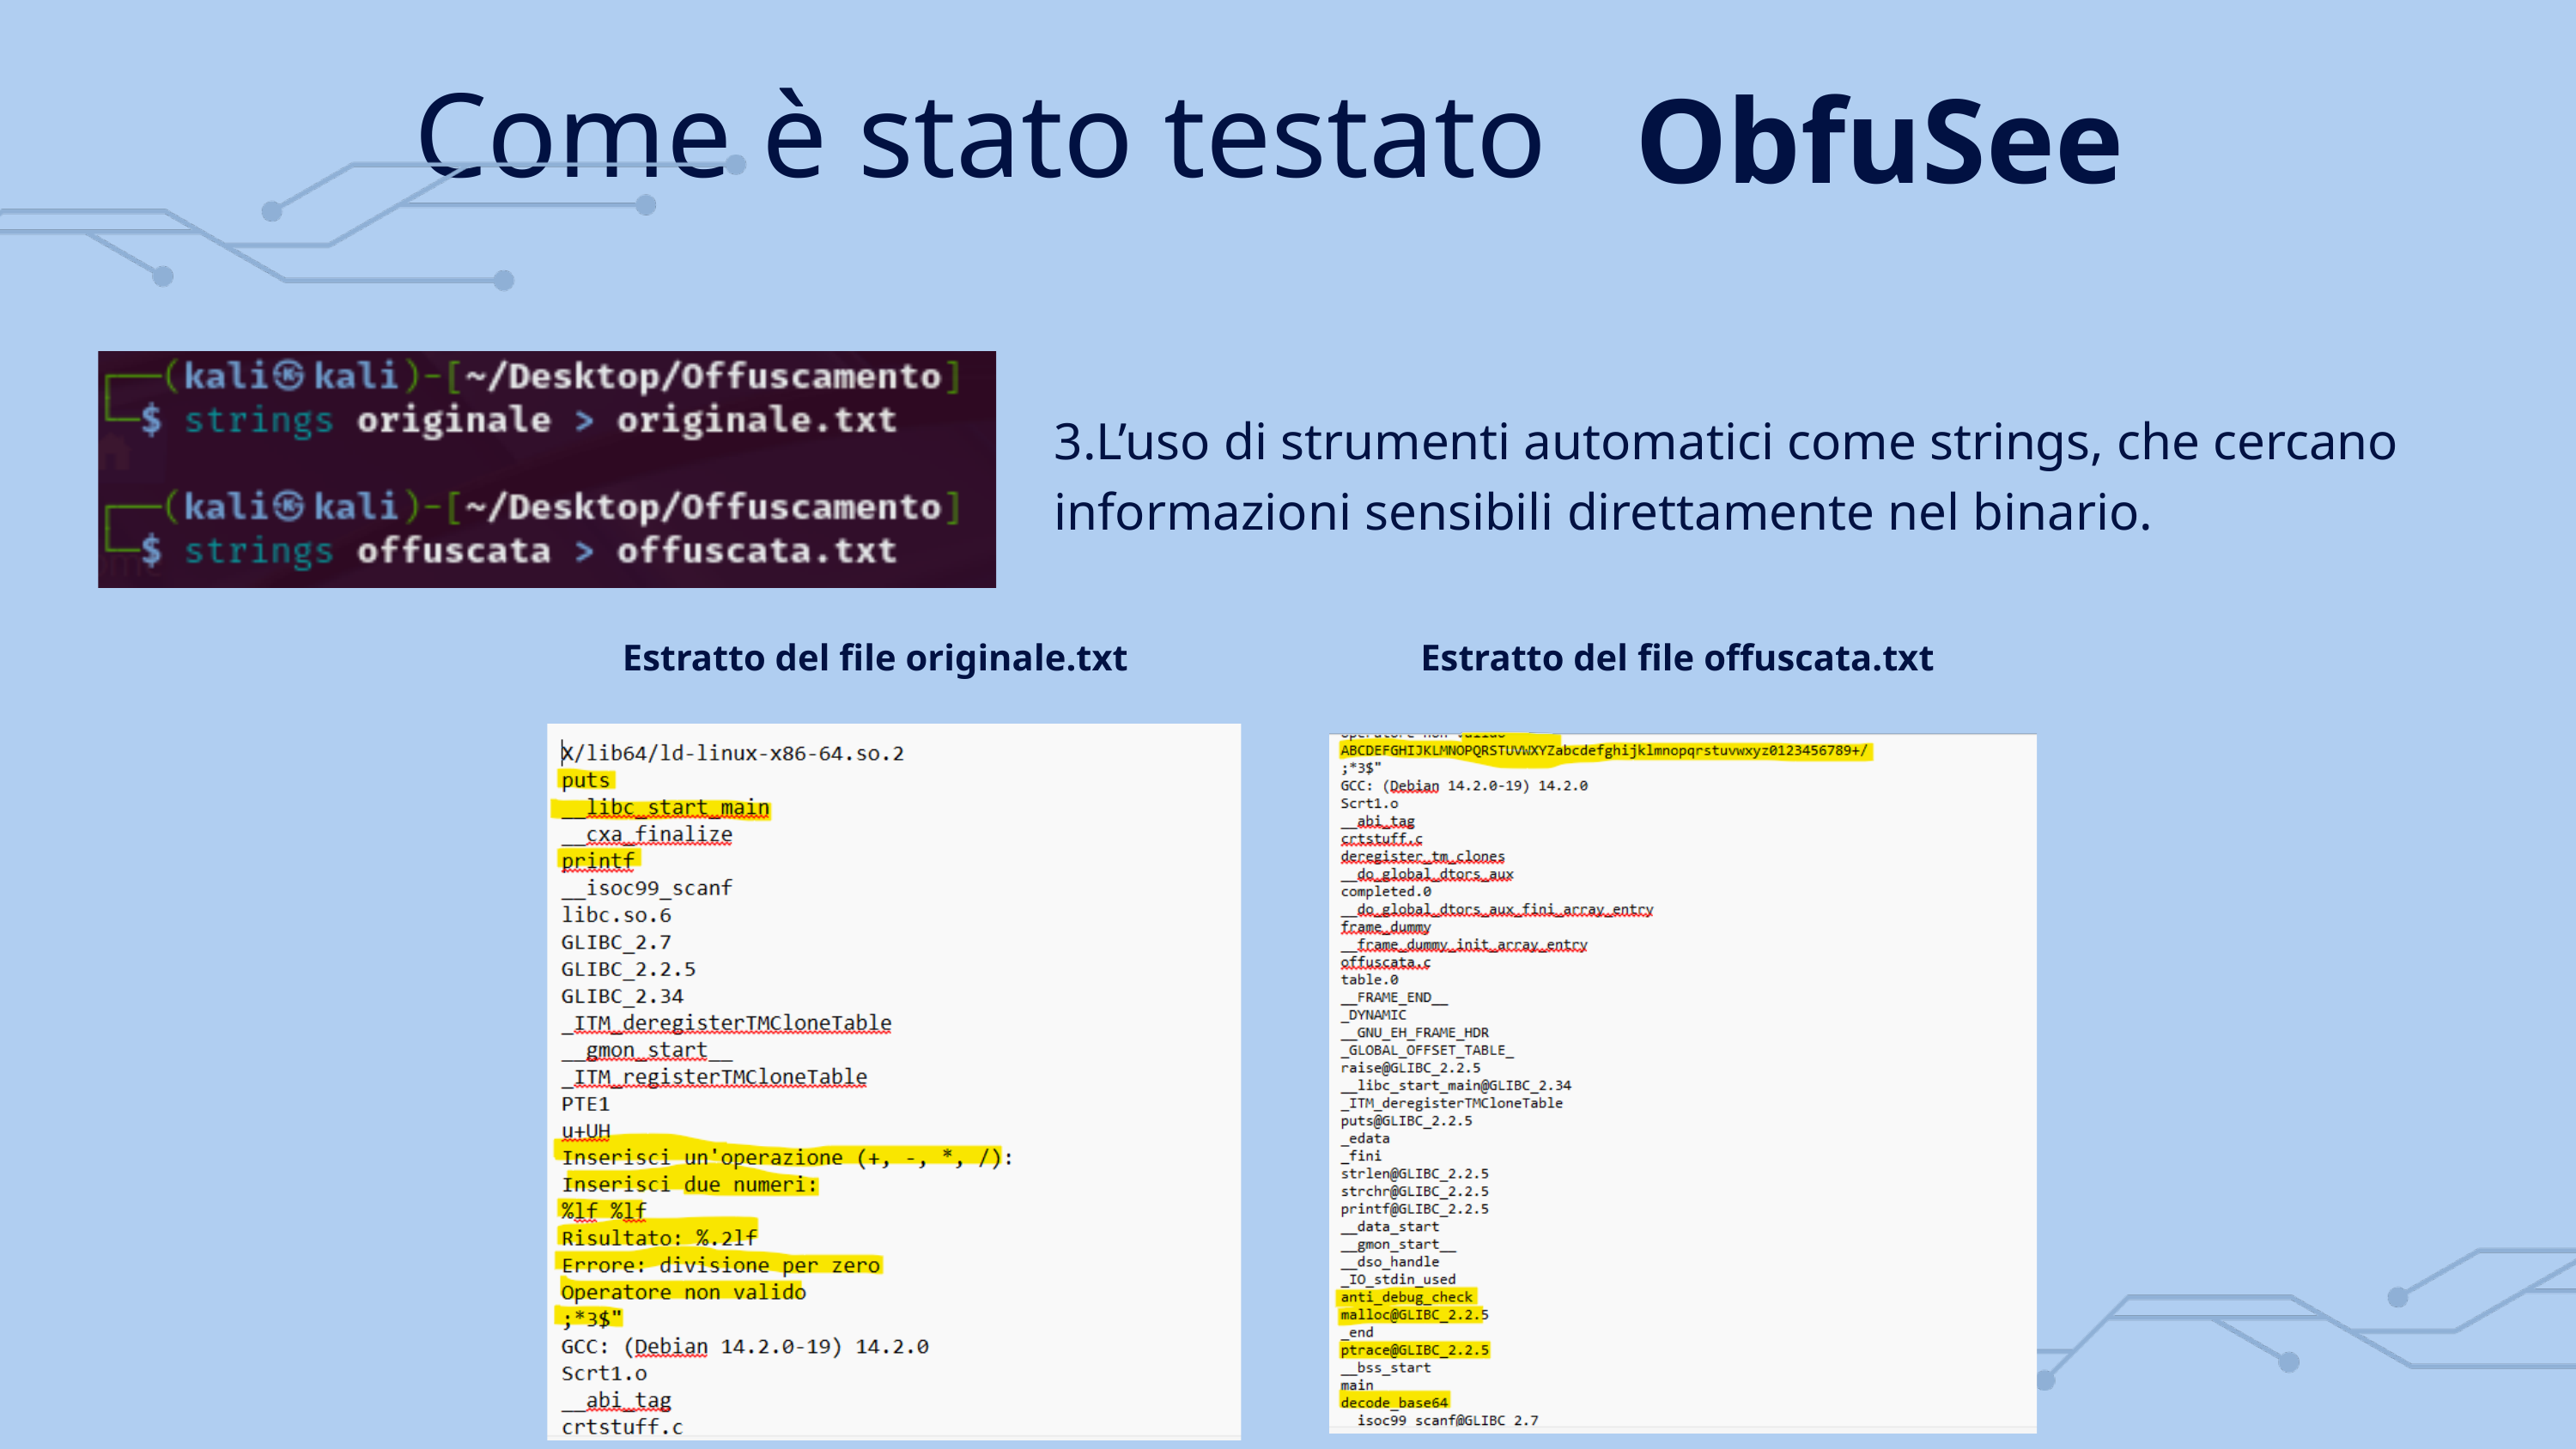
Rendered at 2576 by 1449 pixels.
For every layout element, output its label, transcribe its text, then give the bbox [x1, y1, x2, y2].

text_box [0, 155, 749, 305]
text_box [2038, 1240, 2576, 1391]
text_box [1329, 731, 2038, 1434]
text_box 3.L’uso di strumenti automatici come strings, che cercano informazioni sensibili direttamente nel binario. [1054, 299, 2576, 590]
text_box [547, 724, 1242, 1440]
text_box ObfuSee [1635, 100, 2576, 207]
text_box Estratto del file offuscata.txt [1411, 627, 1955, 678]
text_box Estratto del file originale.txt [622, 627, 1166, 678]
text_box Come è stato testato [414, 94, 1695, 201]
text_box [98, 351, 997, 588]
